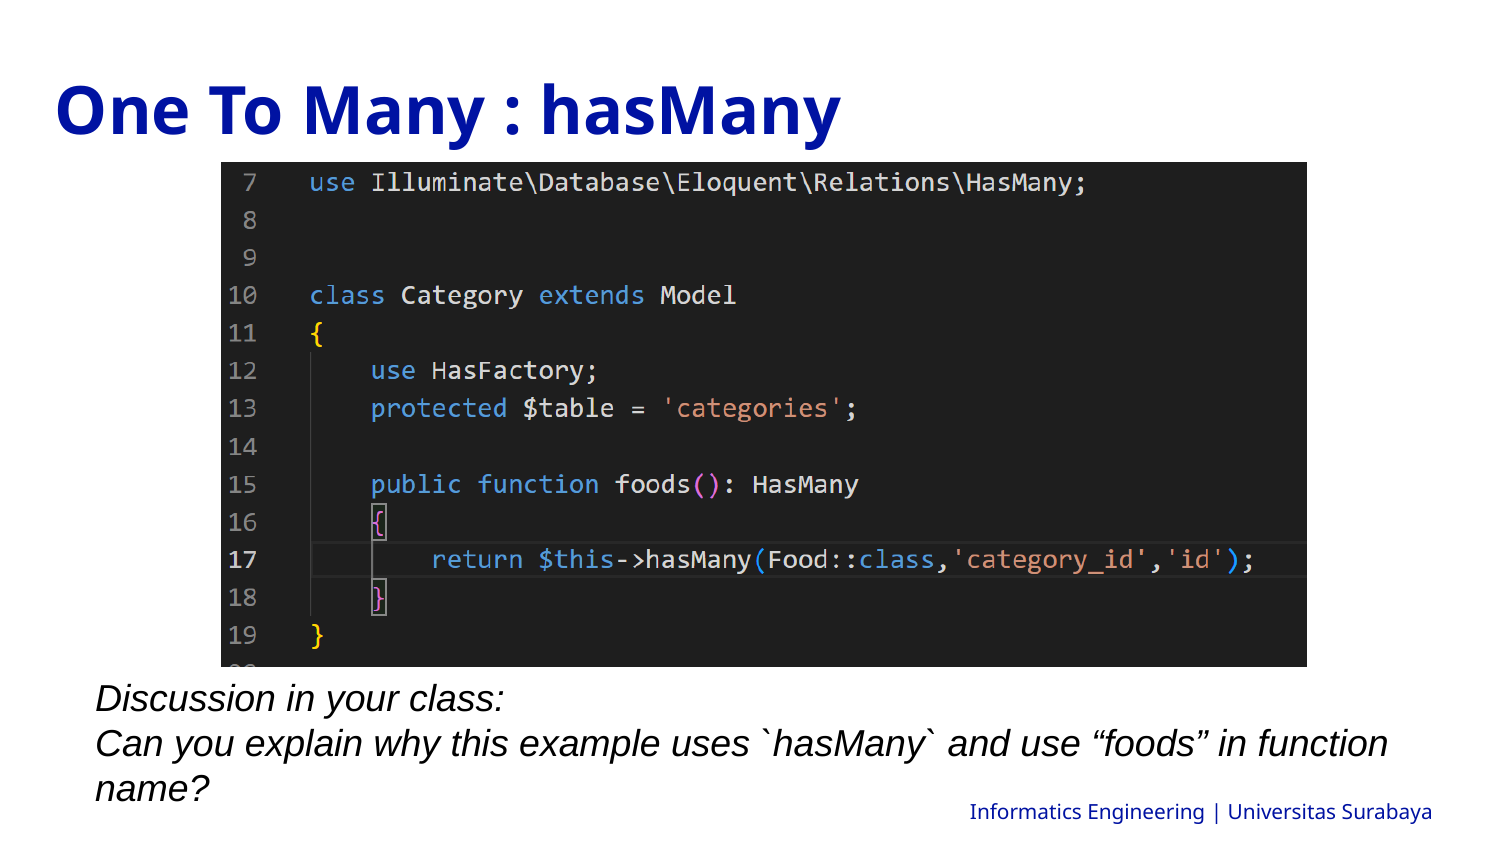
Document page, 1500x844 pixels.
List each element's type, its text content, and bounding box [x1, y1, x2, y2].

title One To Many : hasMany [39, 12, 1375, 163]
text_box Informatics Engineering | Universitas Surabaya [953, 817, 1448, 828]
text_box Discussion in your class: Can you explain why this example uses `hasMany` and use “foods” in function name? [80, 666, 1448, 817]
picture [221, 162, 1307, 668]
